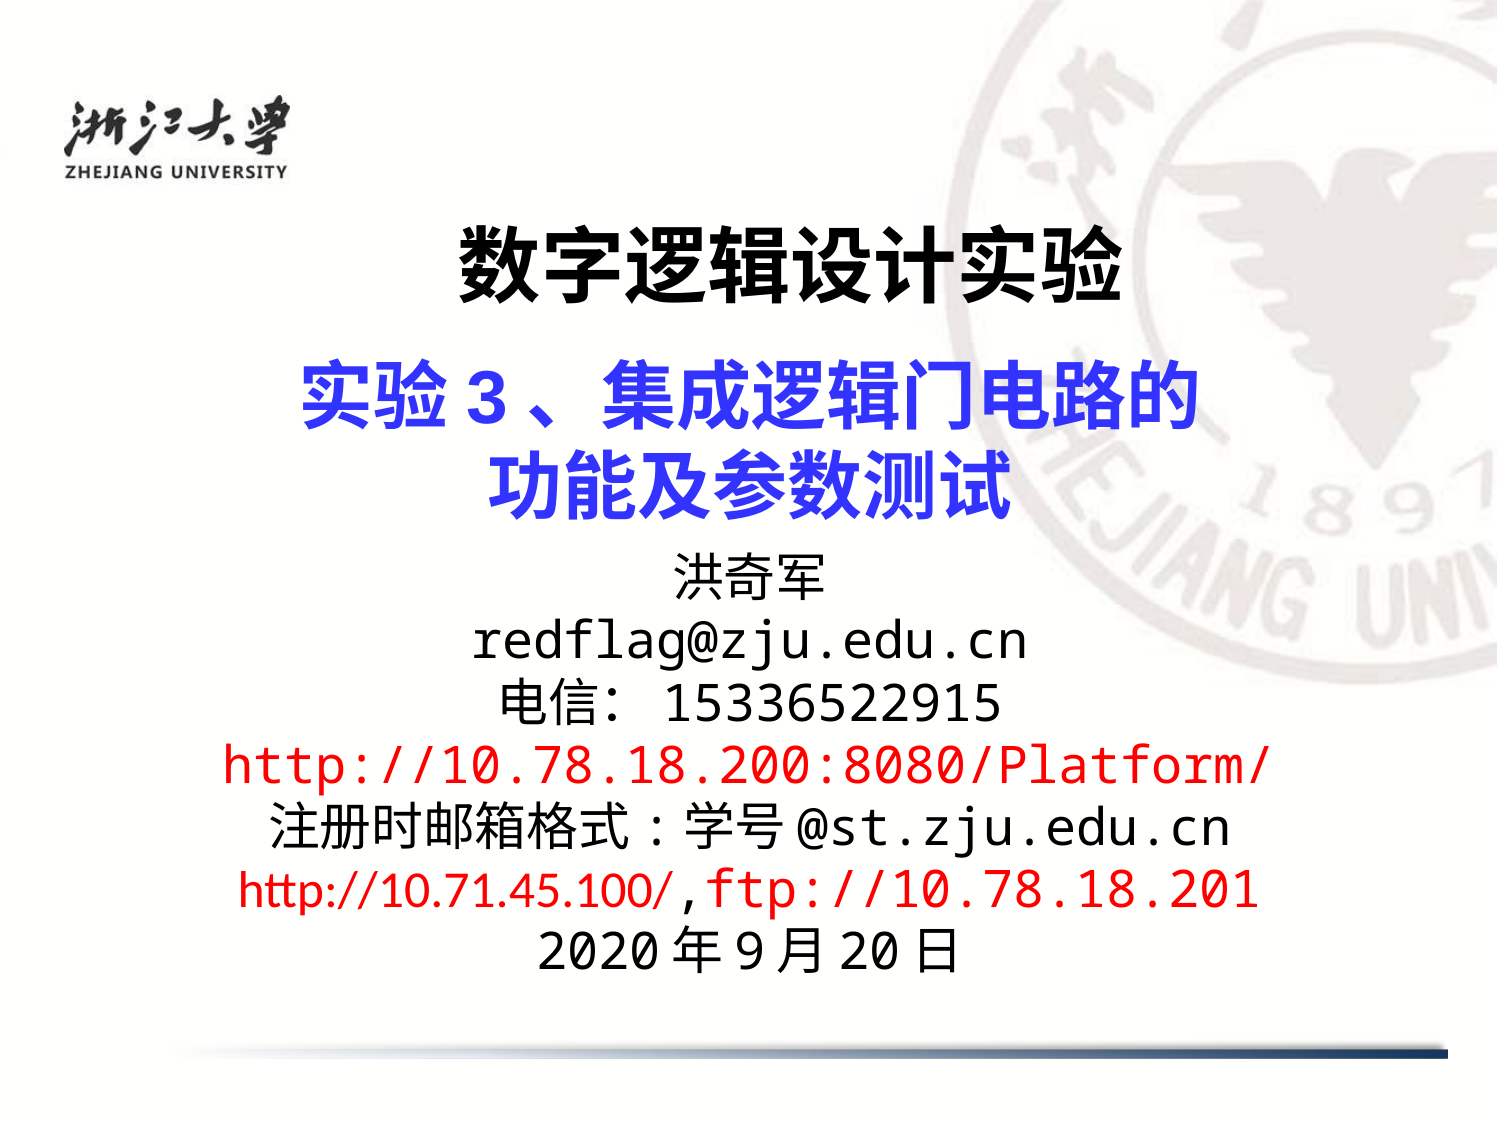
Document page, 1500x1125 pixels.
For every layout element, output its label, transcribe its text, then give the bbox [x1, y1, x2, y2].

title 数字逻辑设计实验 [123, 113, 1458, 414]
text_box 实验3、集成逻辑门电路的 功能及参数测试 [70, 340, 1430, 536]
picture [0, 0, 1500, 1125]
subtitle 洪奇军 redflag@zju.edu.cn 电信：15336522915 http://10.78.18.200:8080/Platform/ 注册时邮箱格式:学号@st.zju.edu.cn http://10.71.45.100/,ftp://10.78.18.201 2020年9月20日 [203, 537, 1297, 1002]
